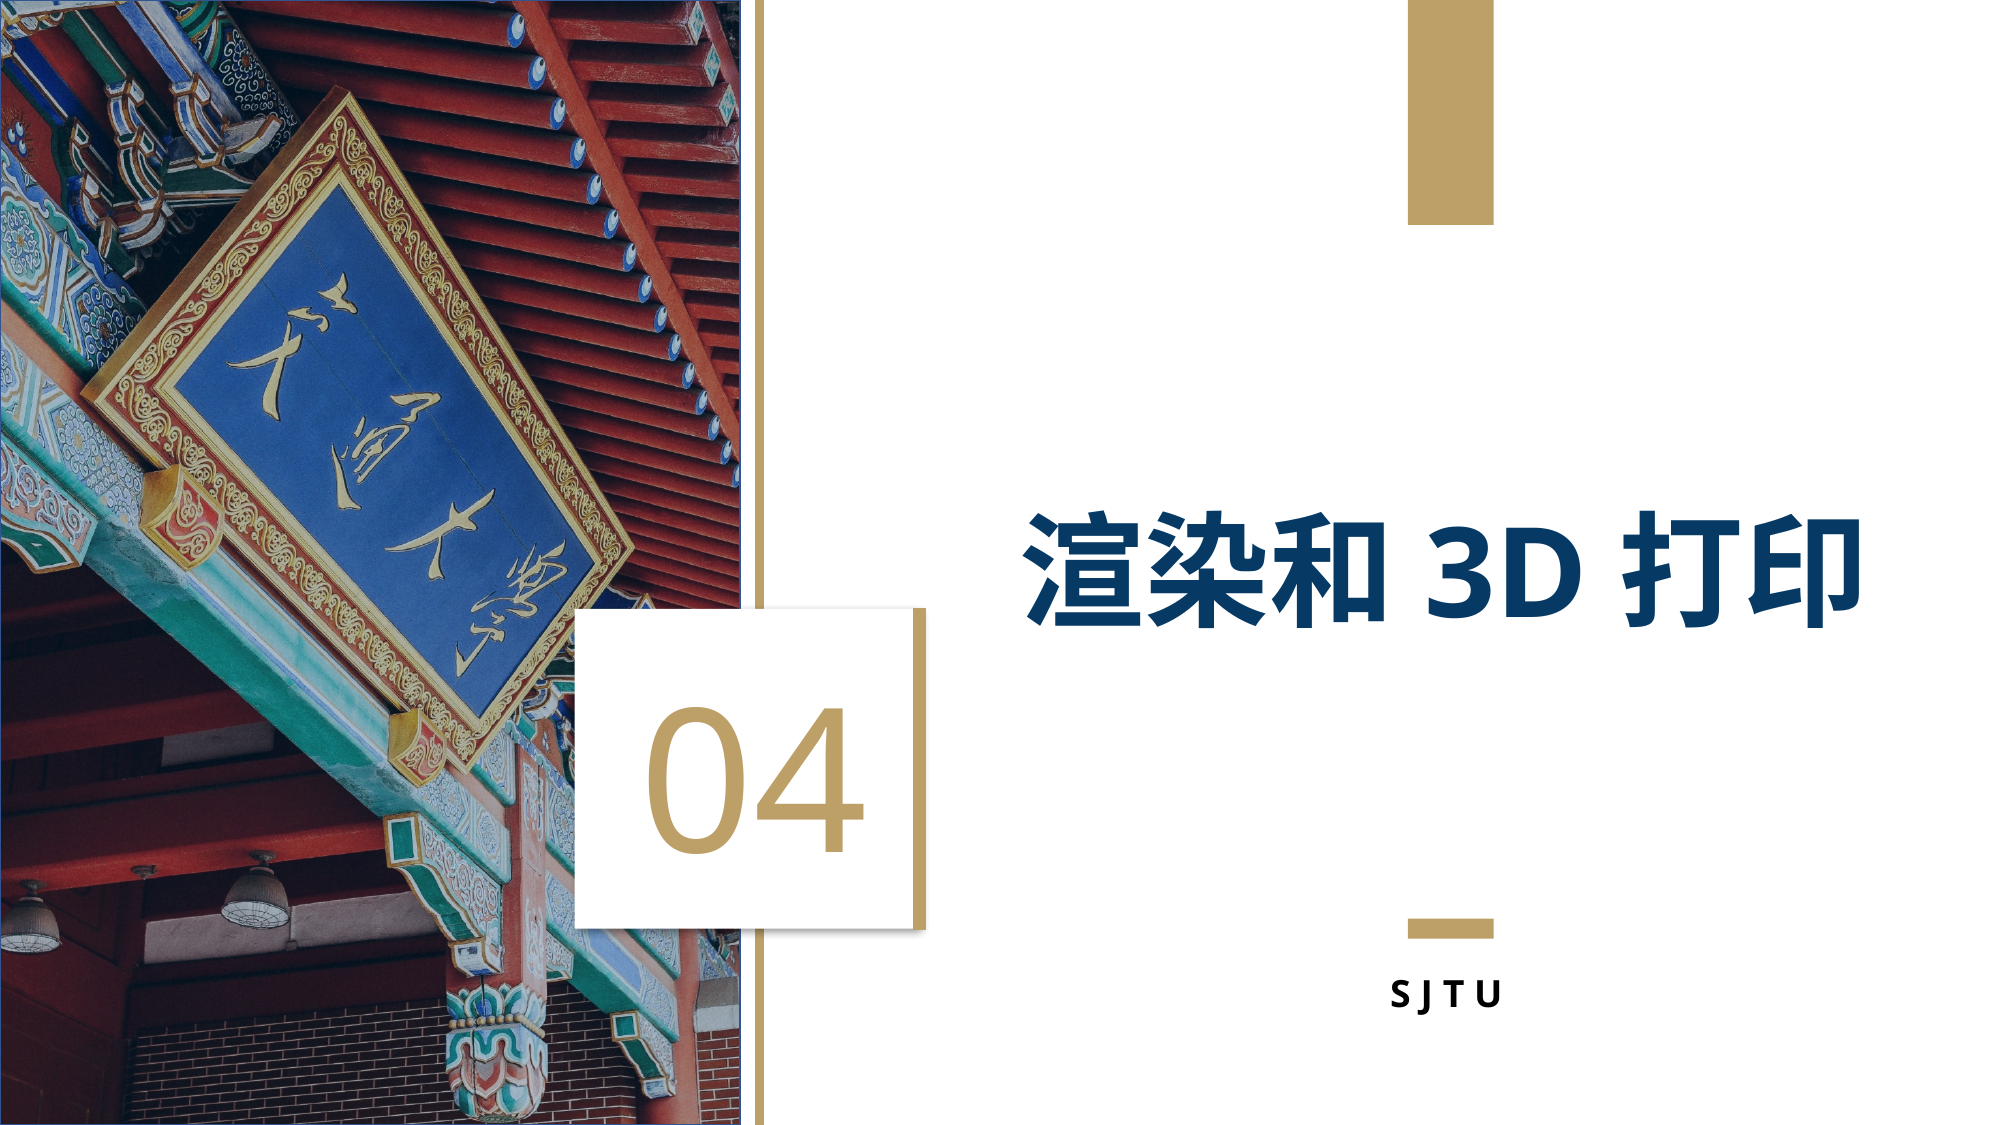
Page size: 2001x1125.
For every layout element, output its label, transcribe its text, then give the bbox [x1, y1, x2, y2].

text_box 渲染和3D打印 [999, 509, 1888, 646]
picture [1, 1, 739, 1124]
text_box 04 [624, 645, 911, 990]
